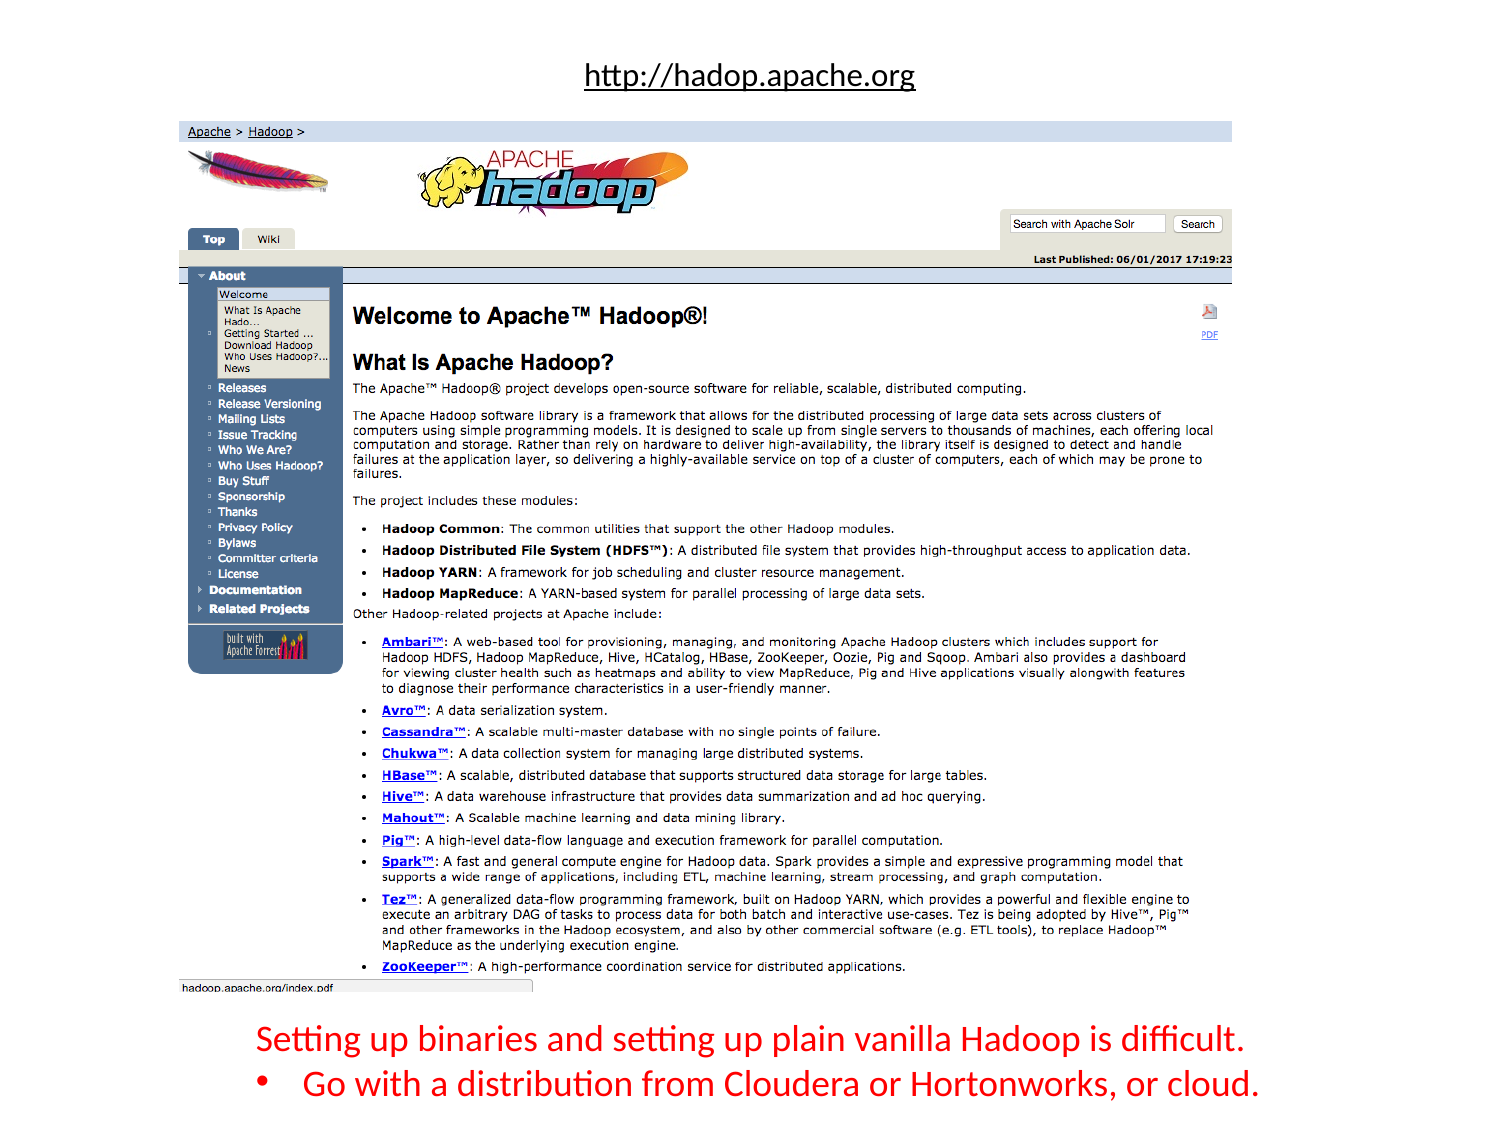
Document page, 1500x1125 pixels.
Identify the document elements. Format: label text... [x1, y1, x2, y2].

picture [179, 120, 1232, 992]
text_box Setting up binaries and setting up plain vanilla Hadoop is difficult. Go with a distribution from Cloudera or Hortonworks, or cloud. [241, 1006, 1277, 1125]
title http://hadop.apache.org [75, 45, 1425, 141]
